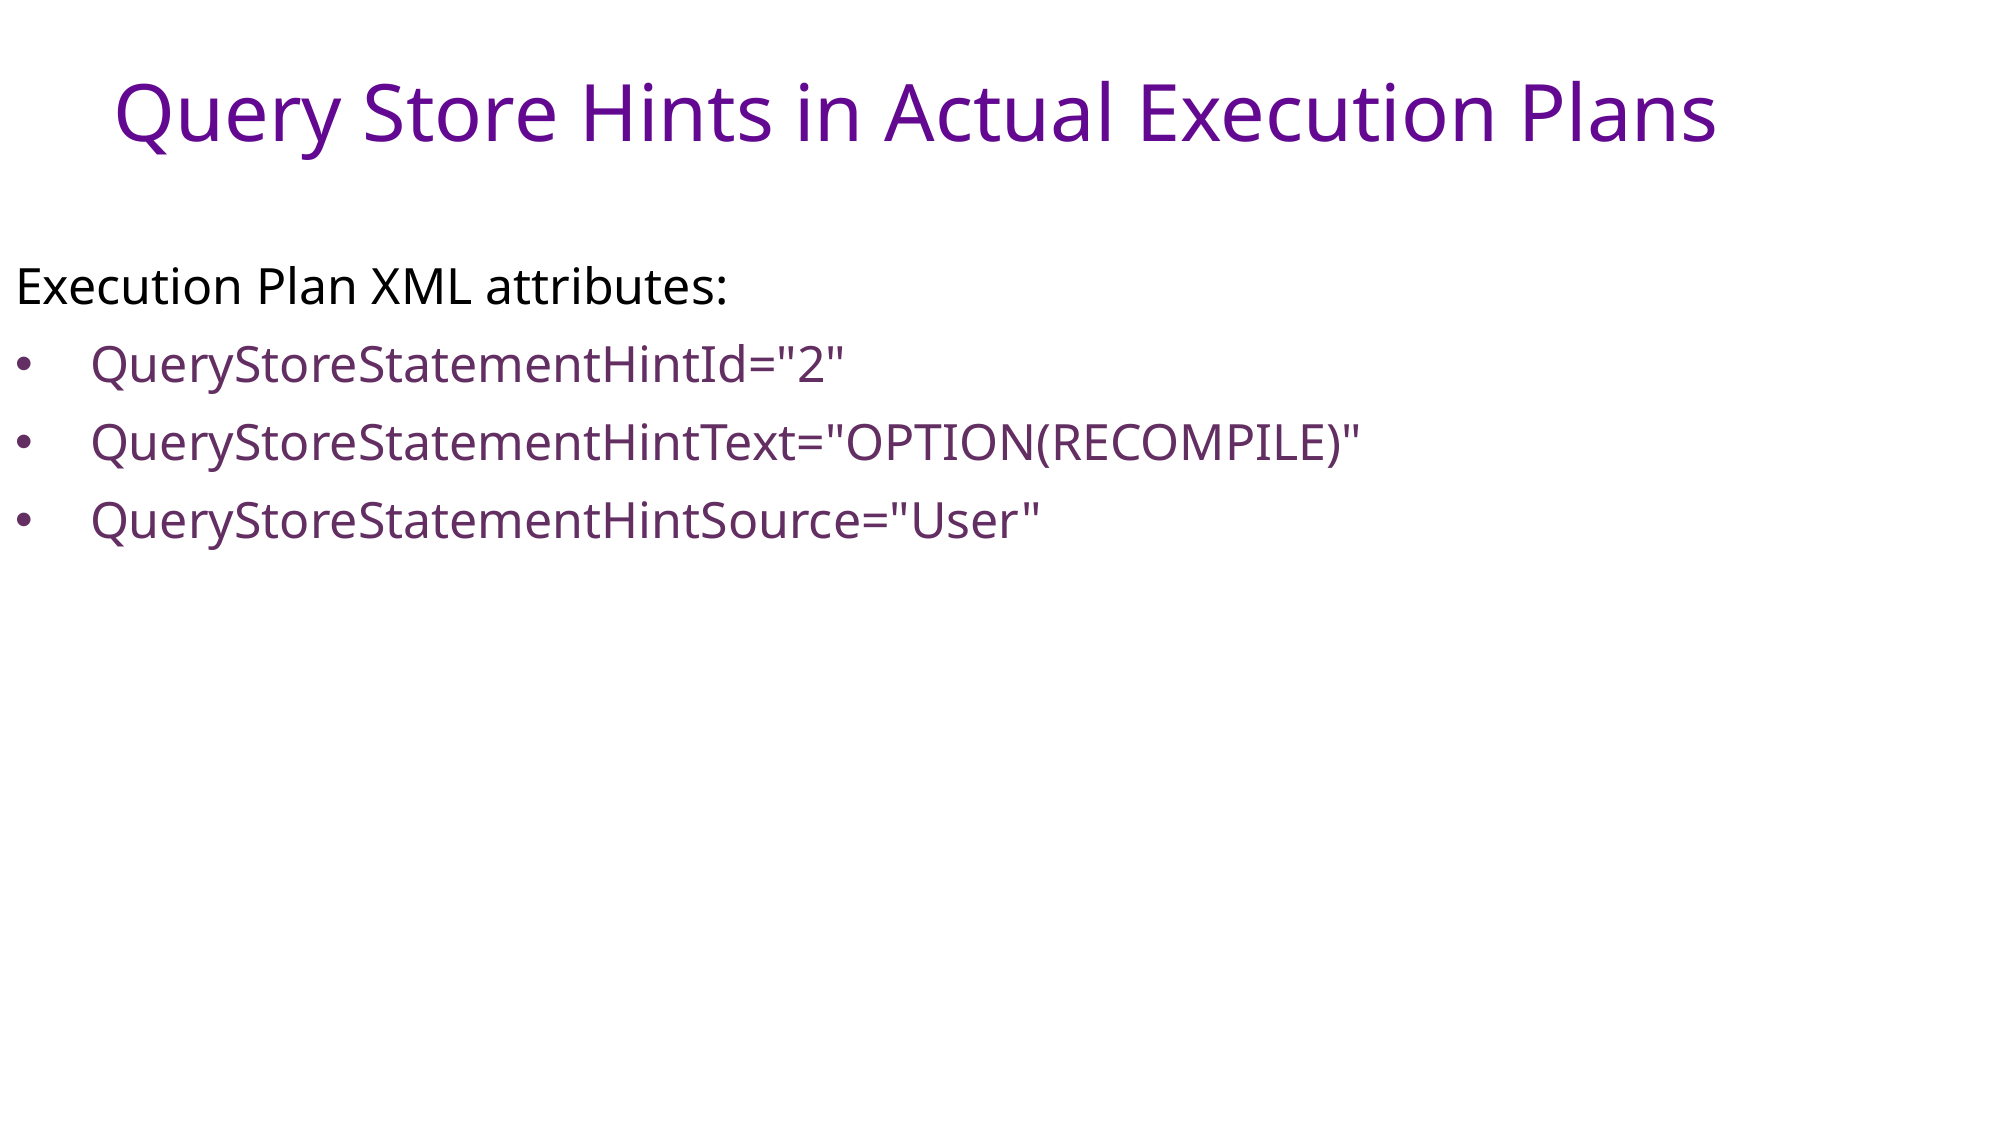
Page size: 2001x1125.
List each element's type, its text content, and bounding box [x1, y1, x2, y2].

title Query Store Hints in Actual Execution Plans [98, 13, 2000, 208]
list Execution Plan XML attributes: QueryStoreStatementHintId="2" QueryStoreStatementHintText="OPTION(RECOMPILE)" QueryStoreStatementHintSource="User" [0, 243, 1800, 792]
